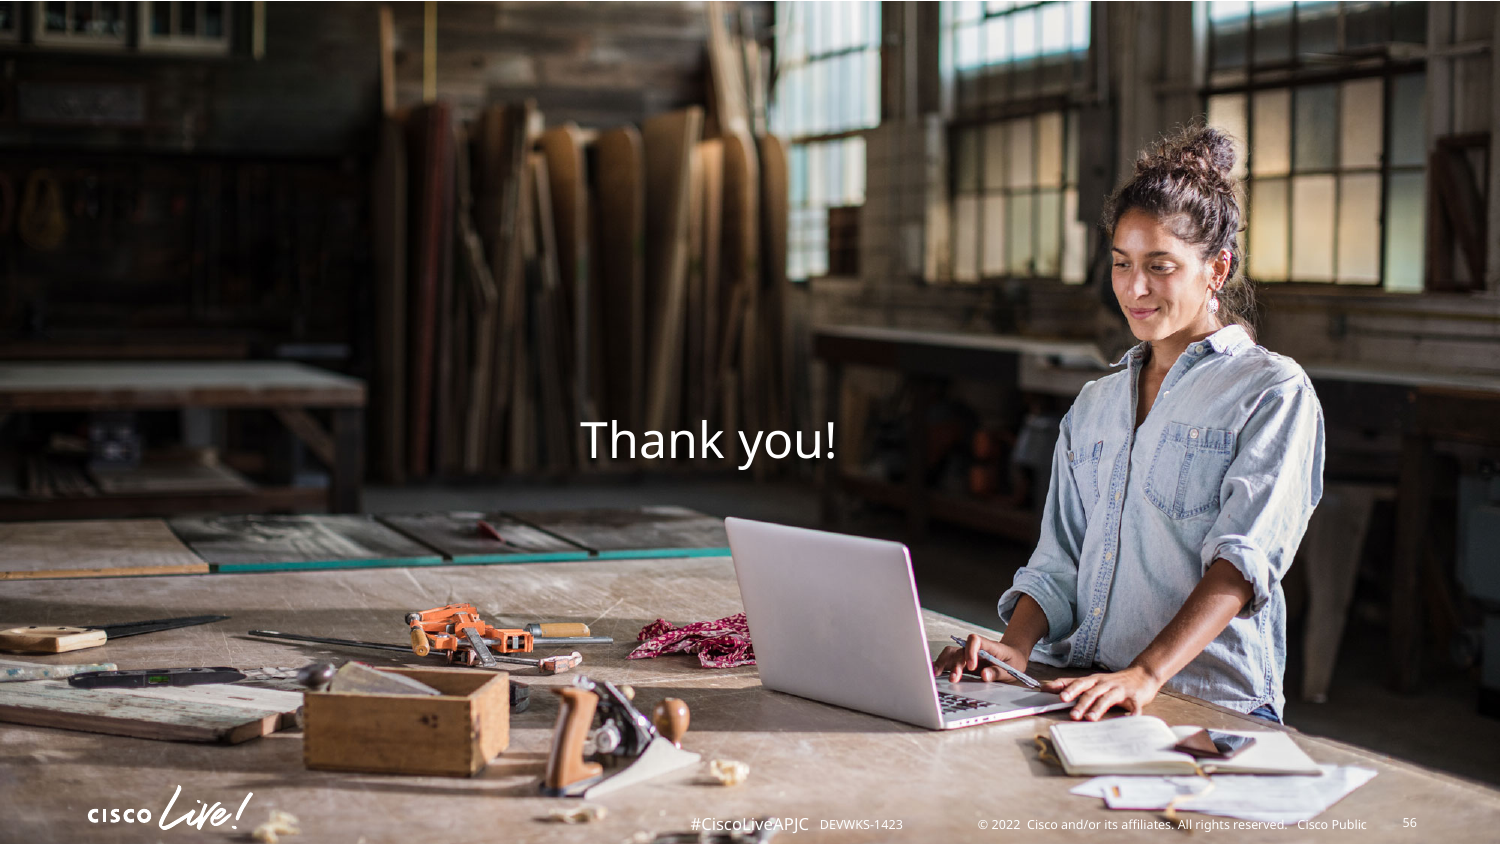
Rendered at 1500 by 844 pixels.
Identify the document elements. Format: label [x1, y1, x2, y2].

picture [0, 1, 1500, 844]
text_box [87, 784, 254, 831]
